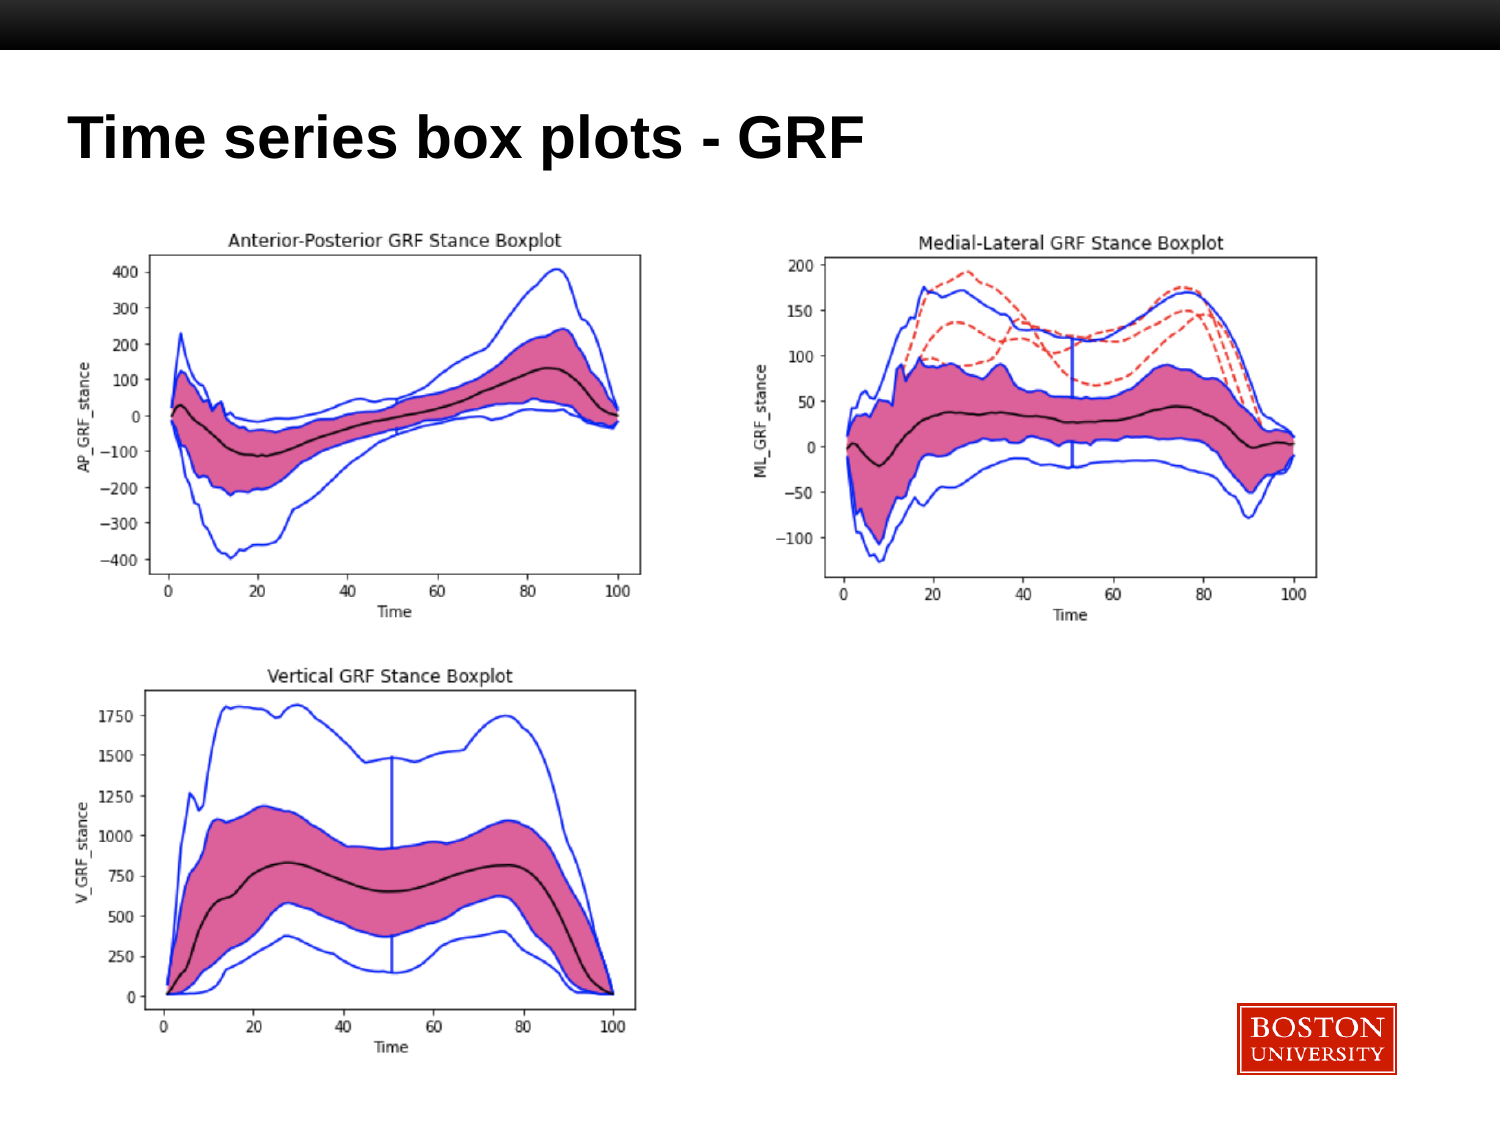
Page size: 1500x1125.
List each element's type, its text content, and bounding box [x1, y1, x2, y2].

picture [51, 653, 726, 1069]
picture [51, 216, 1398, 632]
subtitle Time series box plots - GRF [52, 90, 1328, 194]
picture [1237, 1003, 1397, 1075]
